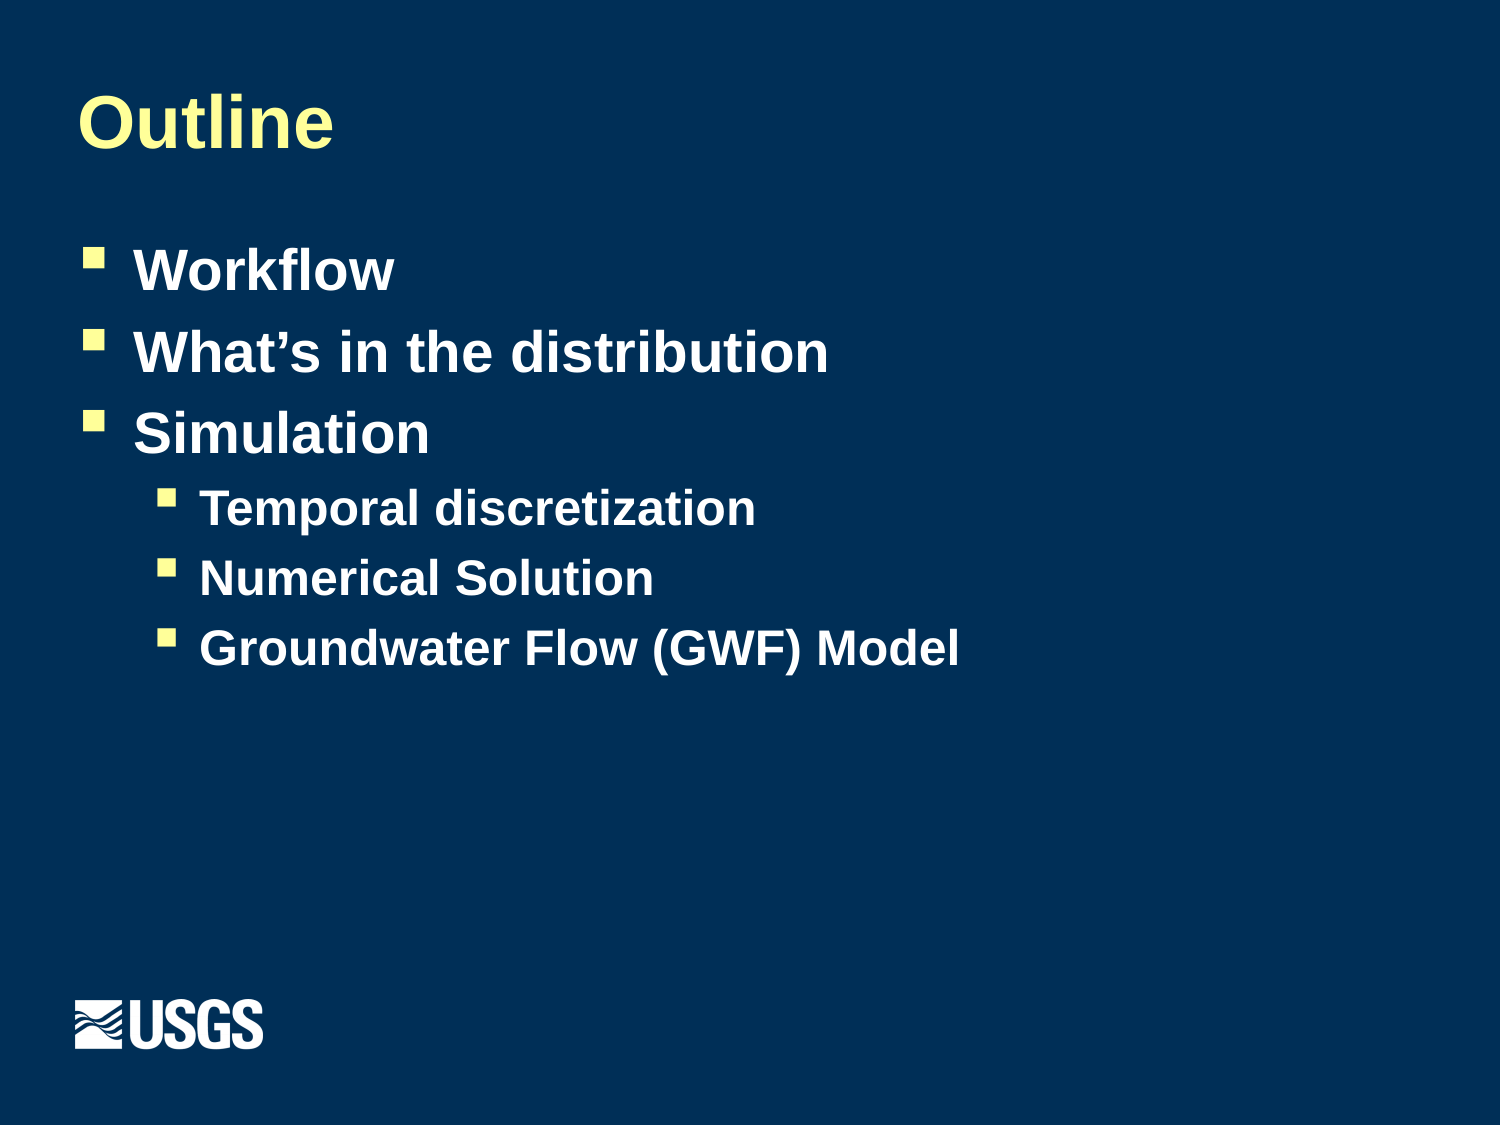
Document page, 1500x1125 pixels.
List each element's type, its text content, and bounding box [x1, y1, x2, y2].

list Workflow What’s in the distribution Simulation Temporal discretization Numerical Solution Groundwater Flow (GWF) Model [62, 224, 1425, 963]
title Outline [62, 24, 1425, 213]
